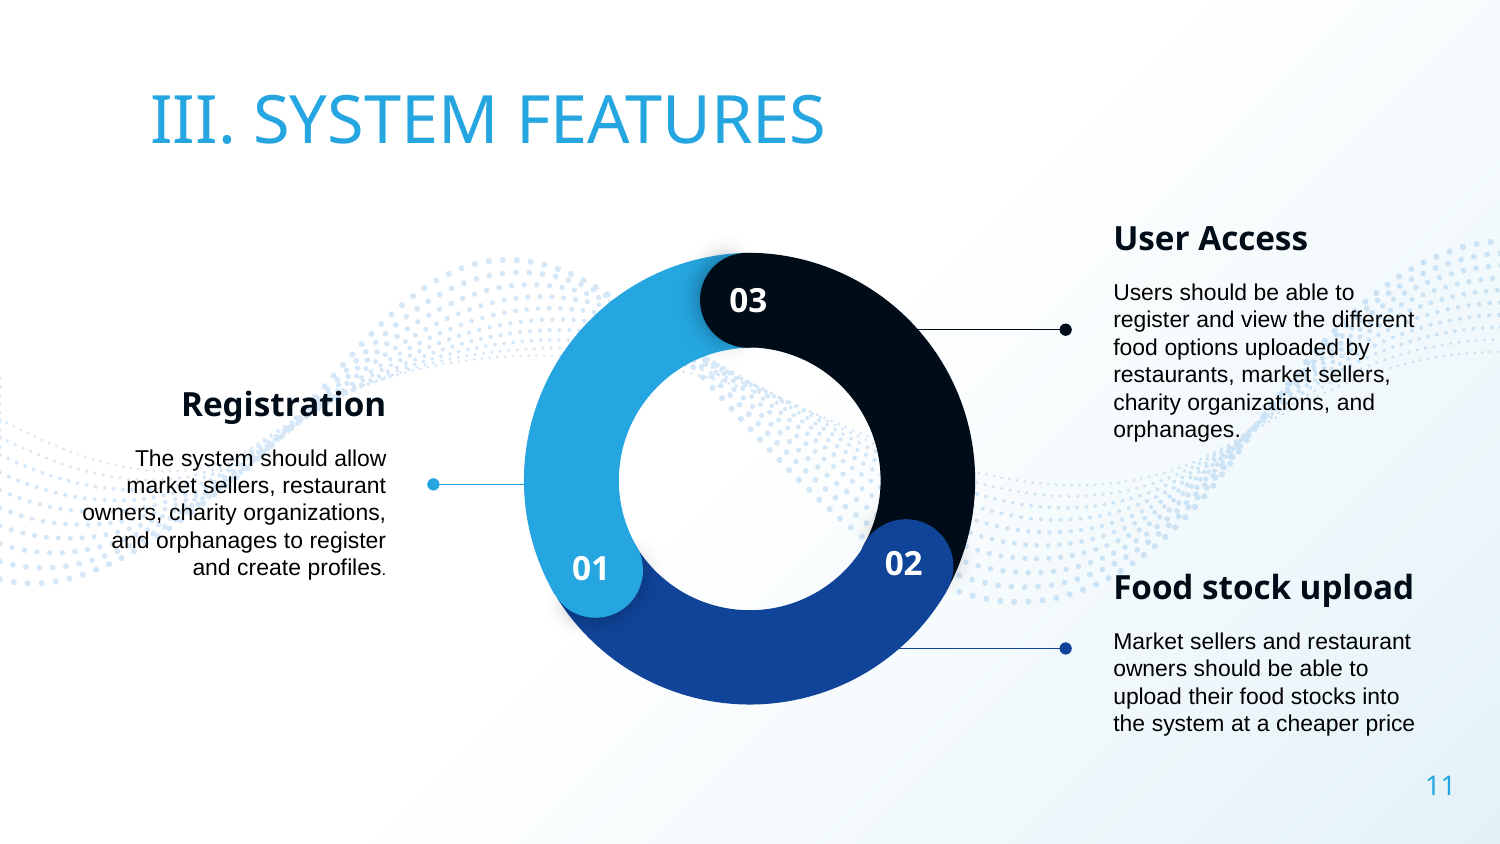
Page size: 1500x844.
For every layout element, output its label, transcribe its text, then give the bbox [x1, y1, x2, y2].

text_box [52, 375, 431, 588]
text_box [1067, 223, 1448, 436]
text_box III. SYSTEM FEATURES [135, 69, 1310, 245]
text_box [436, 169, 1063, 792]
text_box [1067, 545, 1448, 758]
slide_number 11 [1366, 754, 1457, 819]
